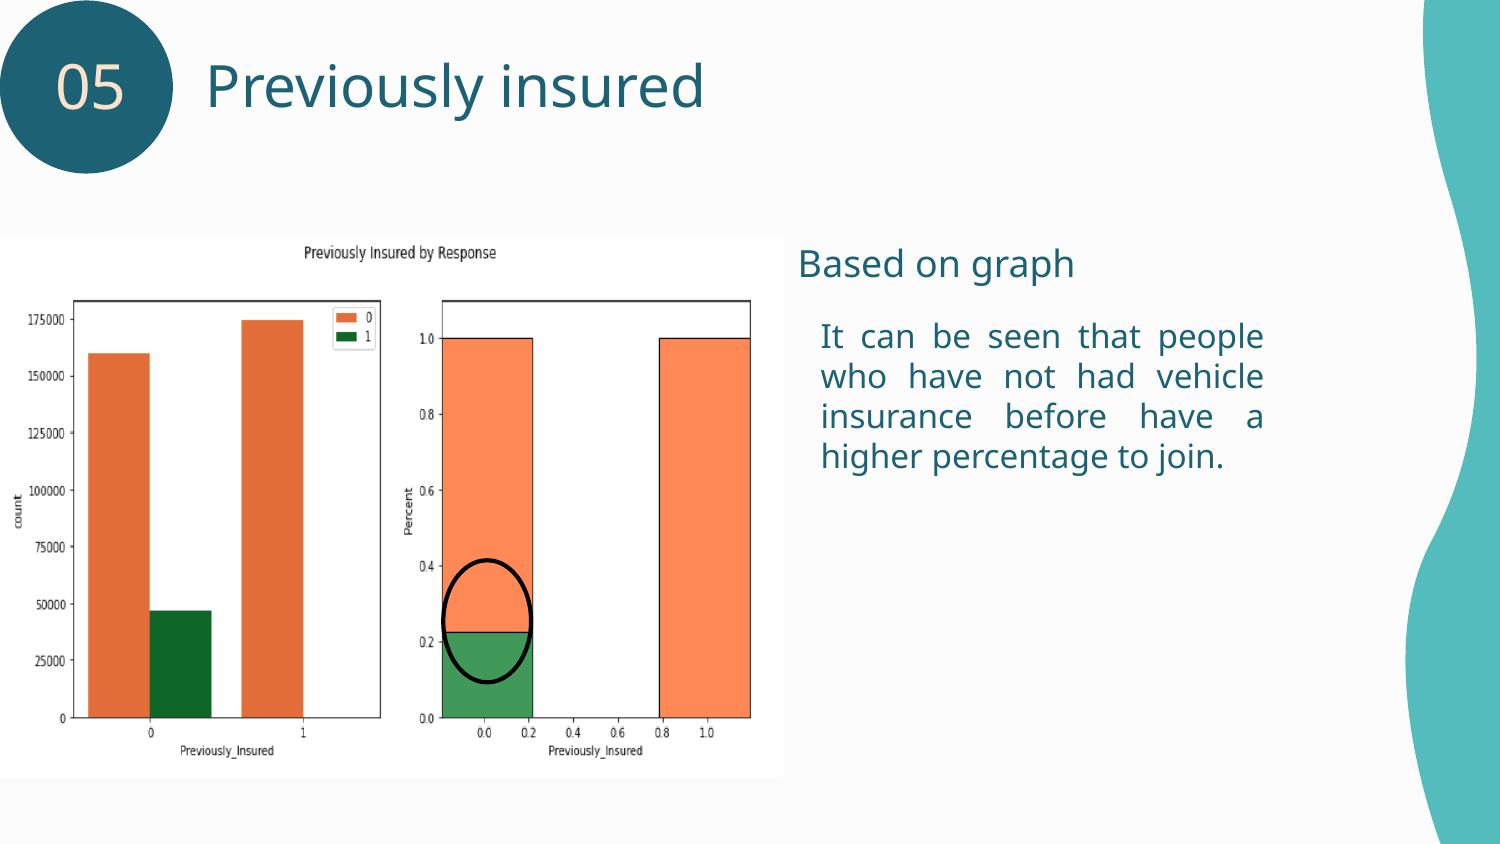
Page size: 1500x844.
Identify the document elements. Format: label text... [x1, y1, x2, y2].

title Previously insured [190, 33, 1051, 128]
text_box 05 [16, 43, 166, 126]
subtitle Based on graph [782, 227, 1261, 300]
list It can be seen that people who have not had vehicle insurance before have a higher percentage to join. [787, 300, 1281, 757]
picture [0, 236, 783, 778]
text_box [166, 53, 173, 121]
text_box [0, 0, 164, 174]
